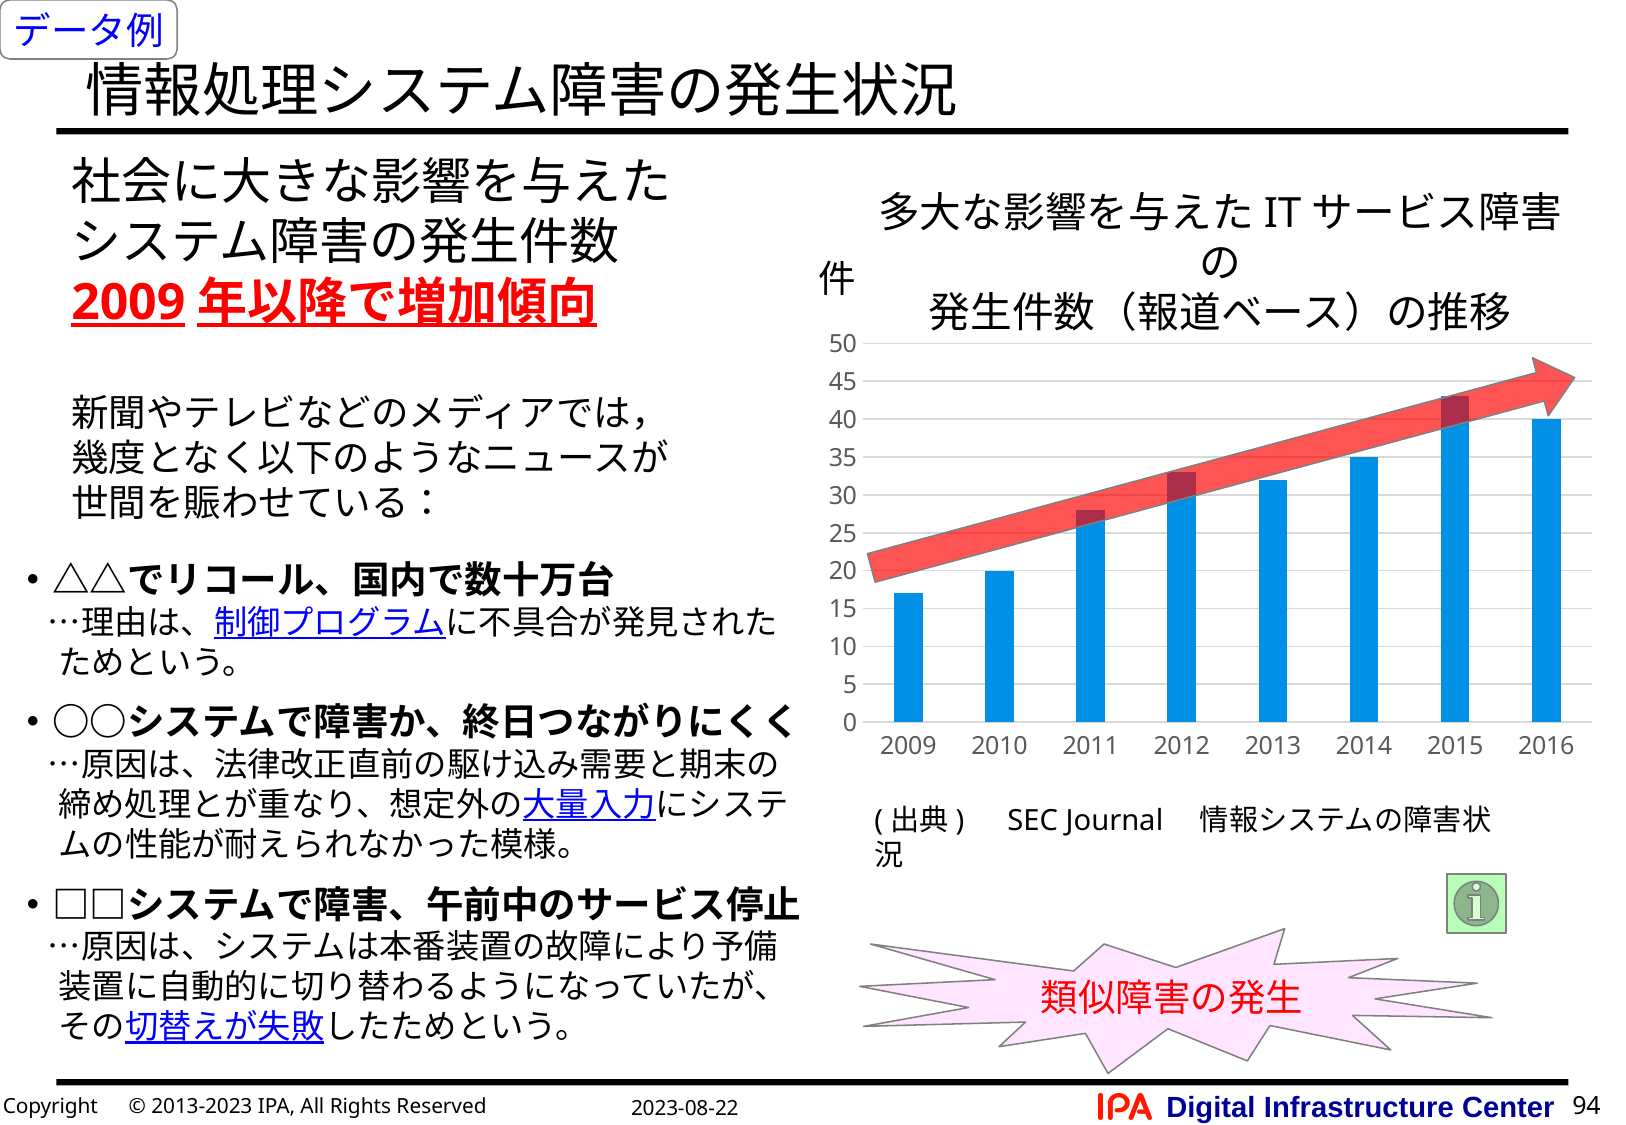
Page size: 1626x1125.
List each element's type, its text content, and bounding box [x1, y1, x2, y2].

text_box [1446, 873, 1506, 934]
picture [1098, 1093, 1152, 1120]
title 情報処理システム障害の発生状況 [70, 41, 1311, 136]
text_box ・△△でリコール、国内で数十万台 …理由は、制御プログラムに不具合が発見されたためという。 ・○○システムで障害か、終日つながりにくく …原因は、法律改正直前の駆け込み需要と期末の締め処理とが重なり、想定外の大量入力にシステムの性能が耐えられなかった模様。 ・□□システムで障害、午前中のサービス停止 …原因は、システムは本番装置の故障により予備装置に自動的に切り替わるようになっていたが、その切替えが失敗したためという。 [0, 548, 825, 1053]
text_box 件 [803, 247, 872, 278]
text_box 多大な影響を与えたITサービス障害の 発生件数（報道ベース）の推移 [859, 178, 1581, 272]
text_box データ例 [0, 0, 178, 59]
text_box (出典) SEC Journal 情報システムの障害状況 [859, 812, 1510, 879]
chart [808, 273, 1617, 804]
text_box 類似障害の発生 [859, 928, 1492, 1074]
text_box 社会に大きな影響を与えたシステム障害の発生件数 2009年以降で増加傾向 新聞やテレビなどのメディアでは， 幾度となく以下のようなニュースが世間を賑わせている： [56, 141, 718, 532]
